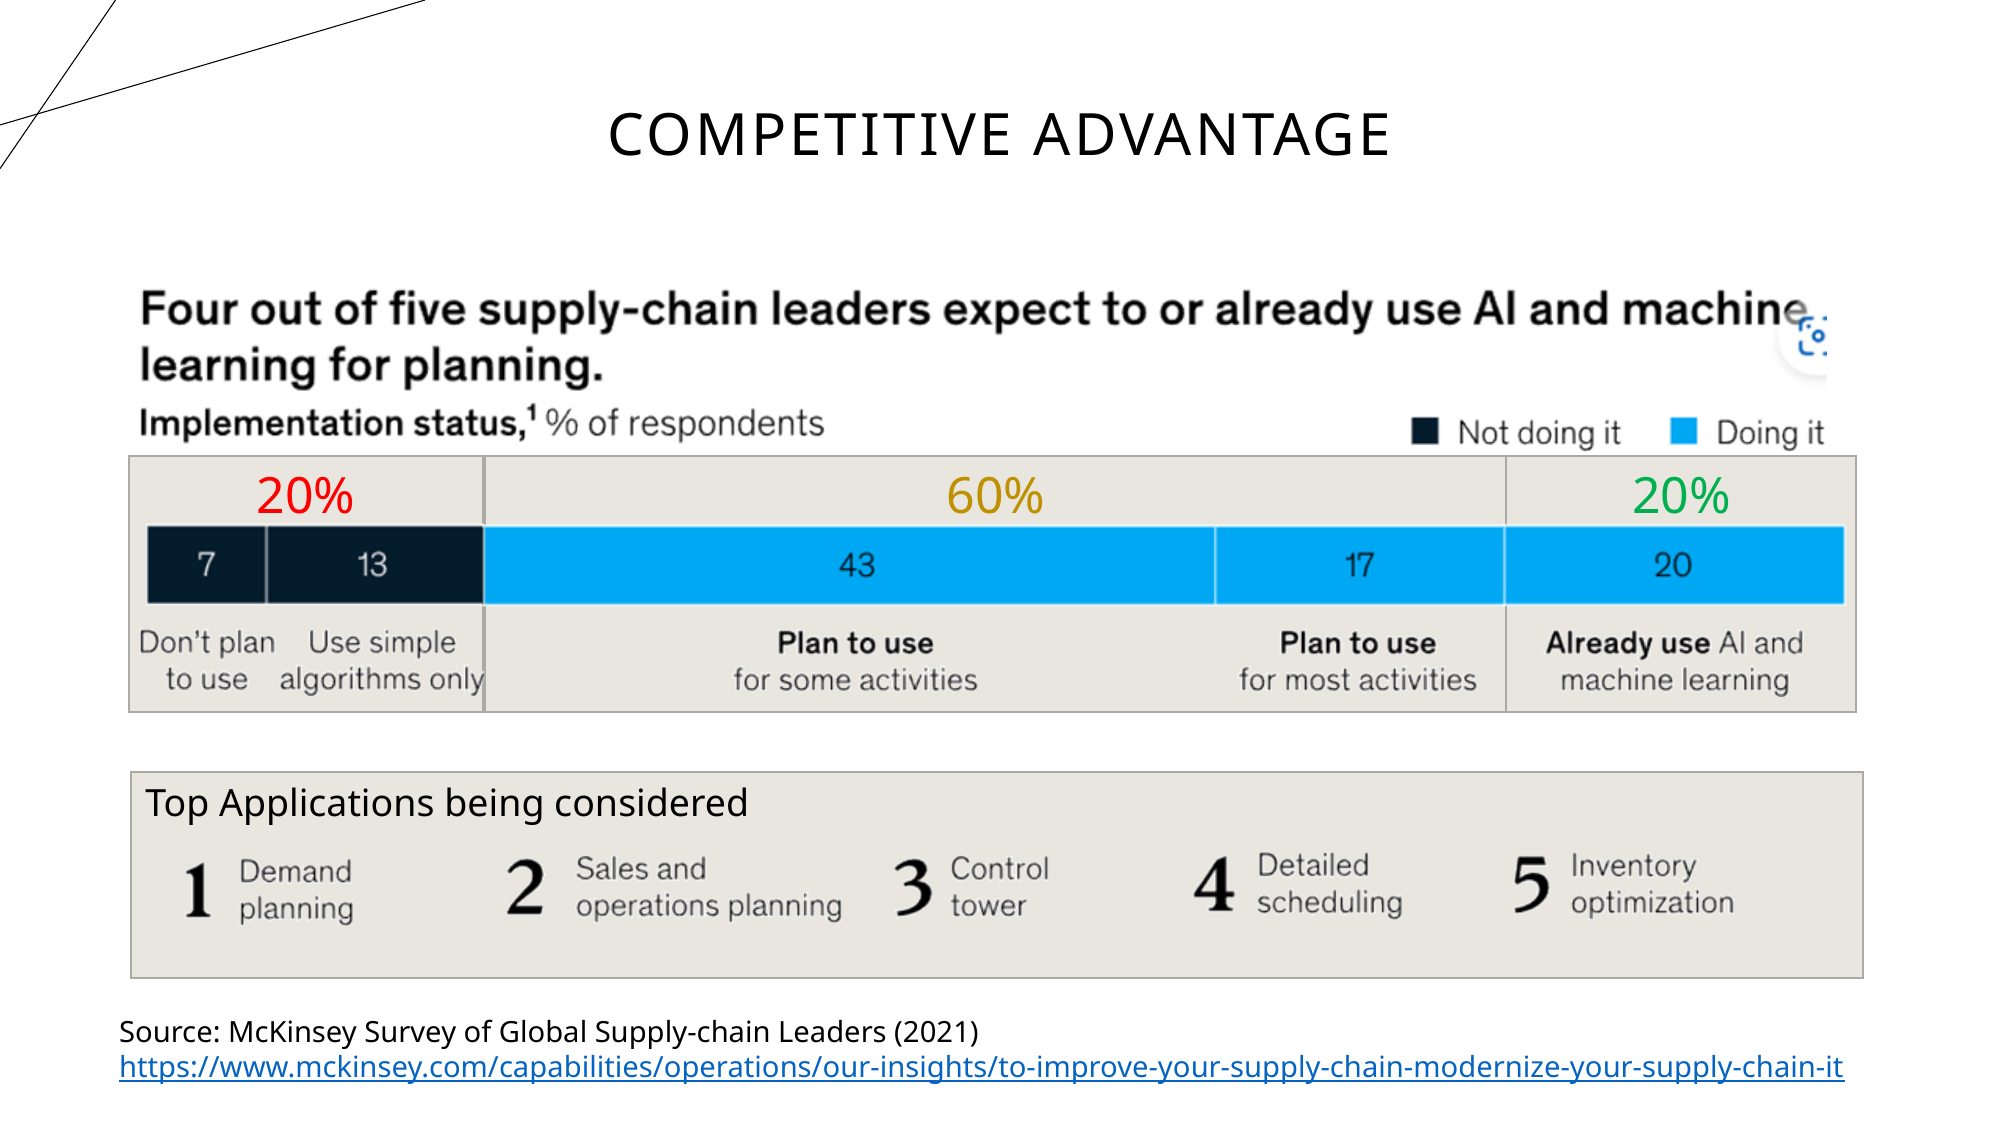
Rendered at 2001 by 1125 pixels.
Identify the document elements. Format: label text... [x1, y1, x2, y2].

text_box 20% [1505, 455, 1857, 713]
picture [117, 250, 1850, 467]
text_box Competitive Advantage [30, 44, 1969, 229]
text_box Top Applications being considered [130, 771, 1864, 979]
picture [132, 829, 1791, 947]
text_box 60% [484, 467, 1505, 509]
text_box Source: McKinsey Survey of Global Supply-chain Leaders (2021) https://www.mckinsey.com/capabilities/operations/our-insights/to-improve-your-supply-chain-modernize-your-supply-chain-it [104, 1005, 1946, 1125]
picture [135, 509, 1848, 710]
text_box 20% [128, 455, 484, 713]
